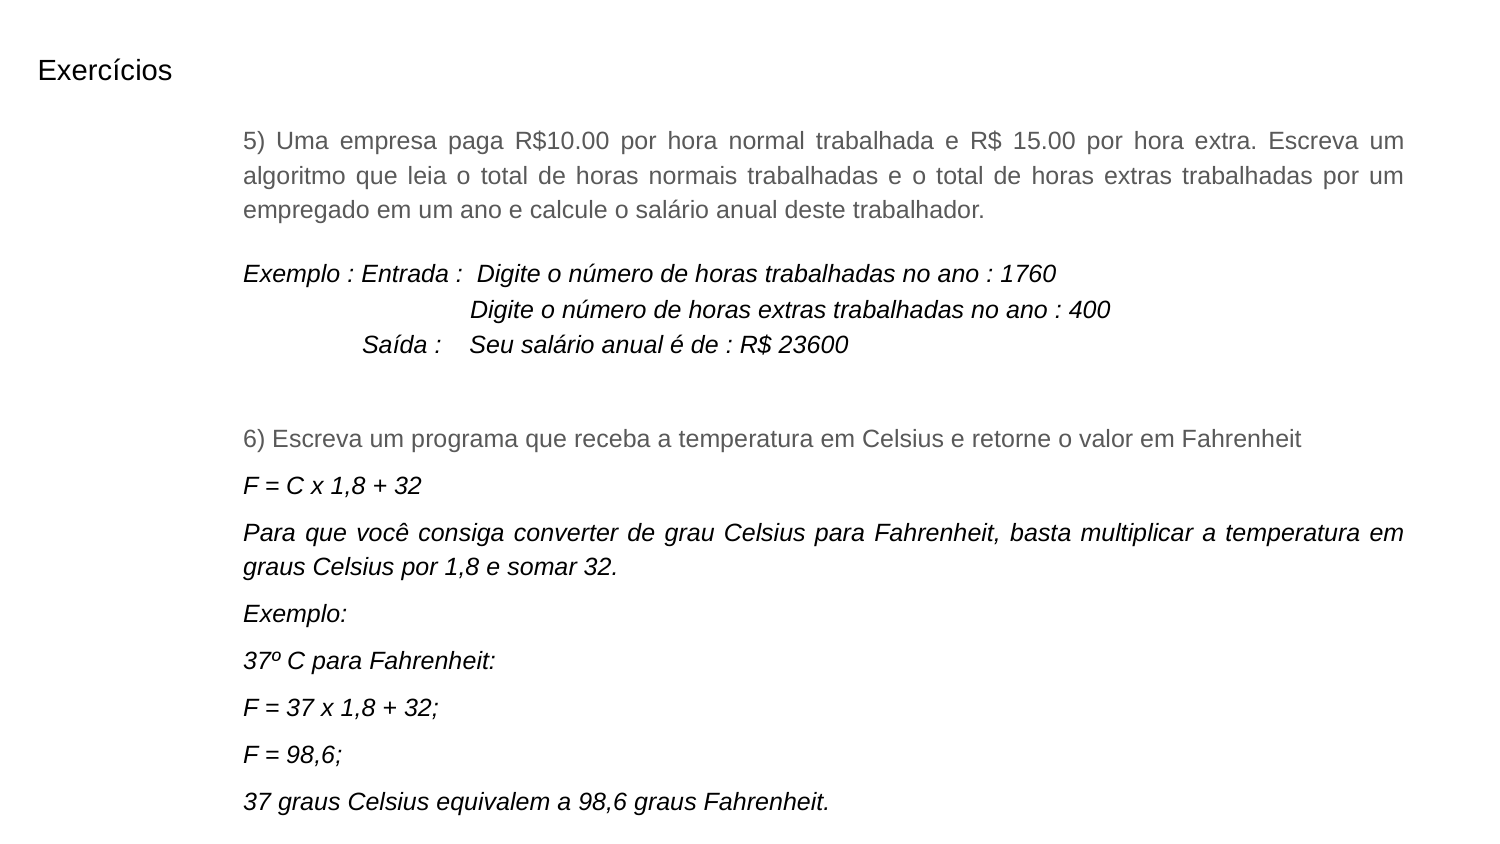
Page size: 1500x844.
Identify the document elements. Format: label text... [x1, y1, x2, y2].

title Exercícios [22, 35, 1421, 81]
list 5) Uma empresa paga R$10.00 por hora normal trabalhada e R$ 15.00 por hora extra. Escreva um algoritmo que leia o total de horas normais trabalhadas e o total de horas extras trabalhadas por um empregado em um ano e calcule o salário anual deste trabalhador. Exemplo : Entrada : Digite o número de horas trabalhadas no ano : 1760 Digite o número de horas extras trabalhadas no ano : 400 Saída : Seu salário anual é de : R$ 23600 6) Escreva um programa que receba a temperatura em Celsius e retorne o valor em Fahrenheit F = C x 1,8 + 32 Para que você consiga converter de grau Celsius para Fahrenheit, basta multiplicar a temperatura em graus Celsius por 1,8 e somar 32. Exemplo: 37º C para Fahrenheit: F = 37 x 1,8 + 32; F = 98,6; 37 graus Celsius equivalem a 98,6 graus Fahrenheit. [78, 105, 1422, 426]
